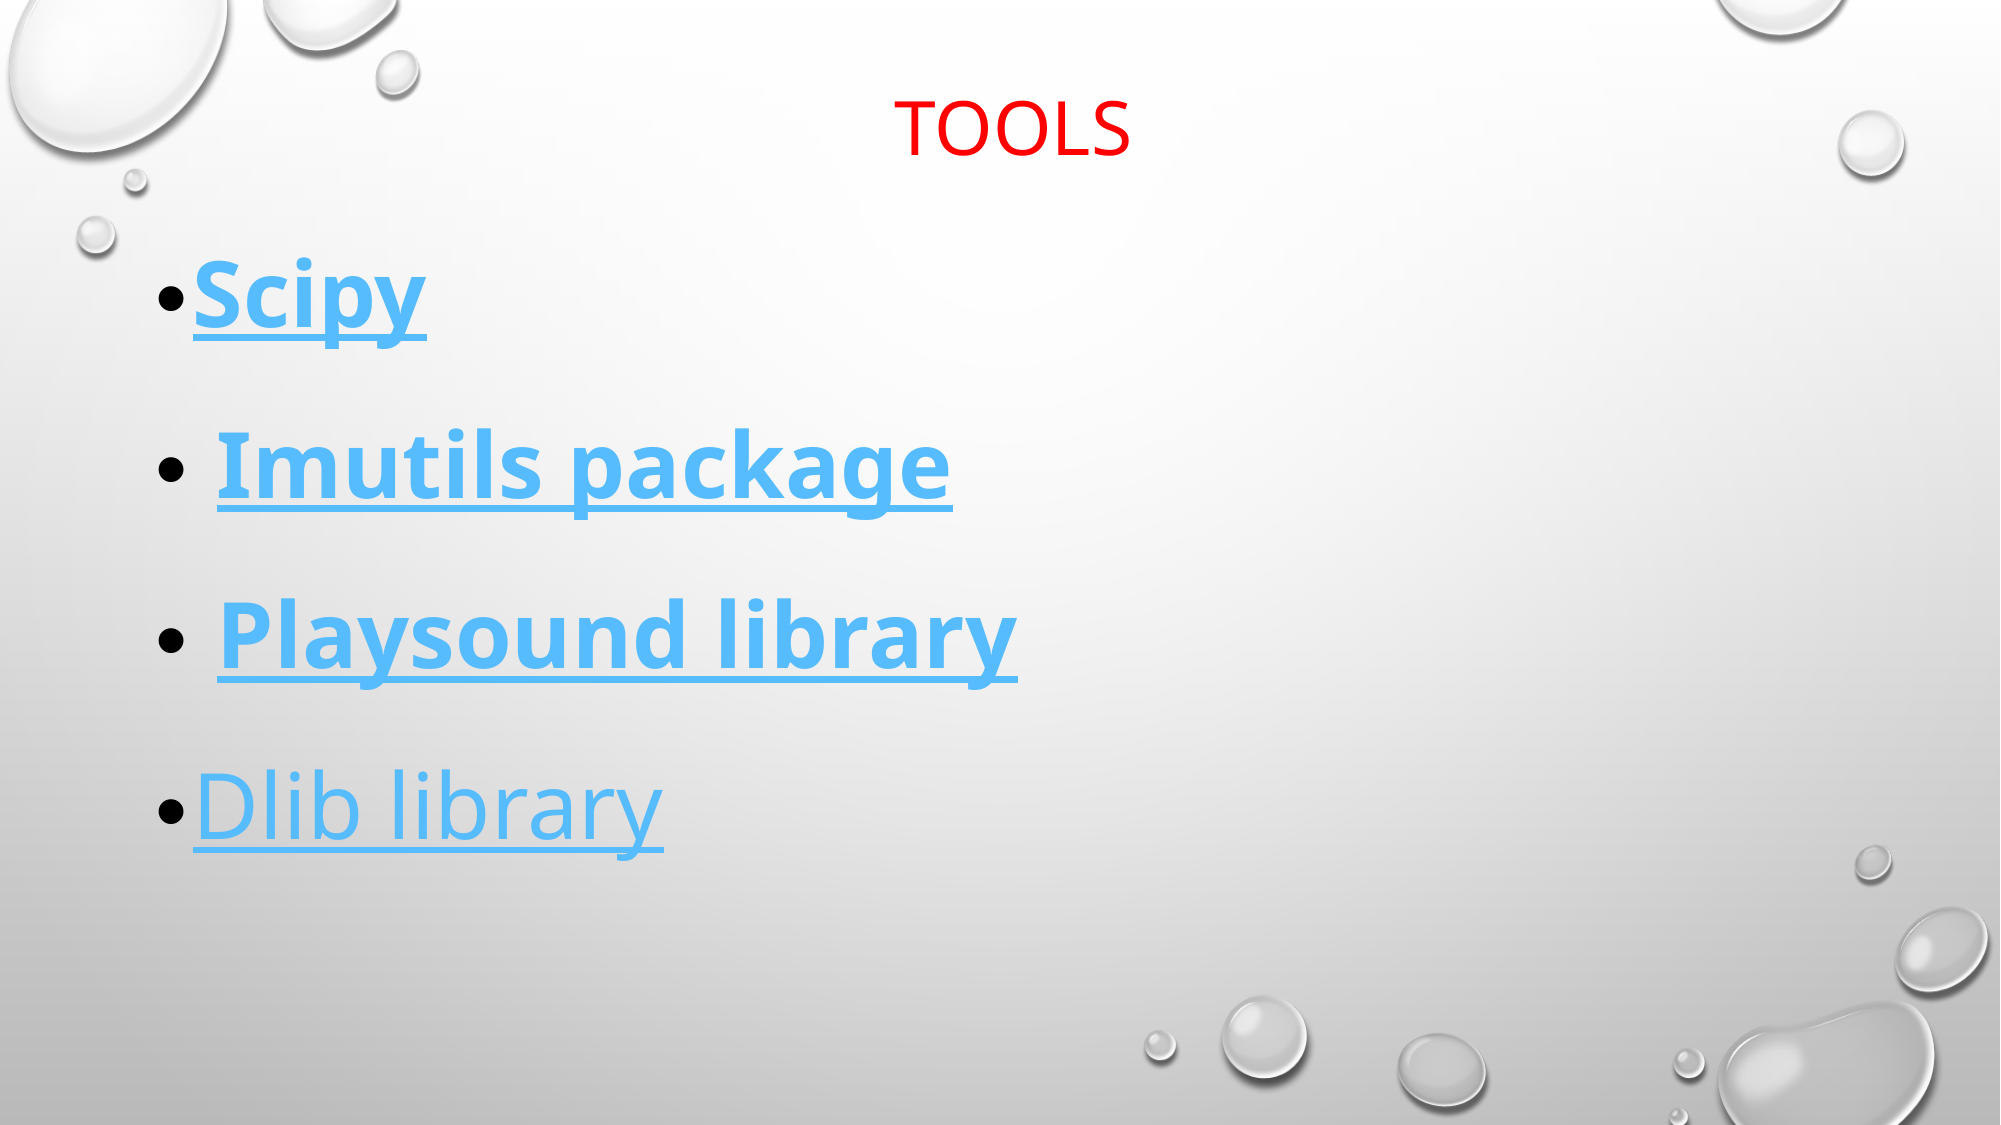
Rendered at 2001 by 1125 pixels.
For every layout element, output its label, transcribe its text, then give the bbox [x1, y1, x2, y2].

picture [0, 0, 2000, 1125]
list Scipy Imutils package Playsound library Dlib library [140, 203, 1841, 765]
title TOOLS [163, 0, 1864, 262]
